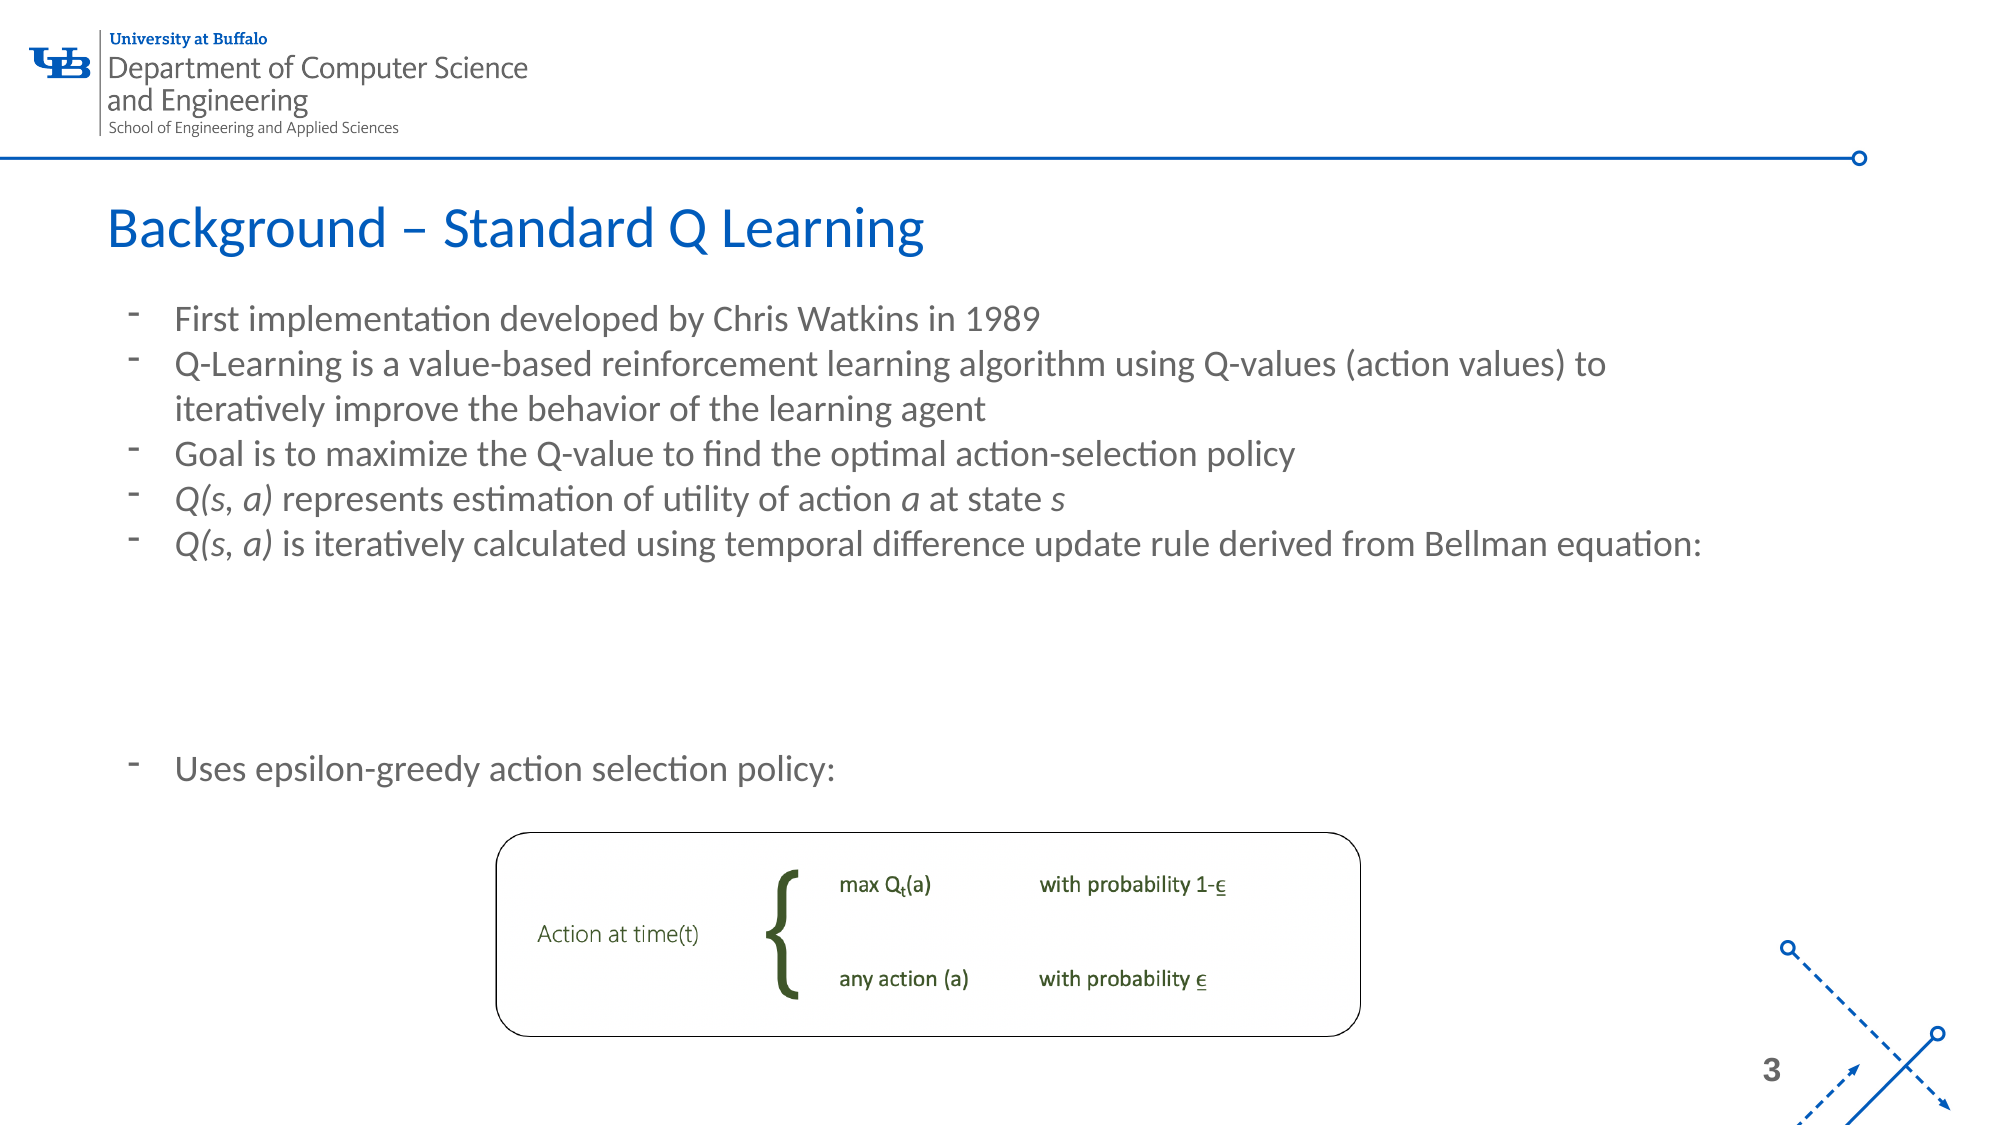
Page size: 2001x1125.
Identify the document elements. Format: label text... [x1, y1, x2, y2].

title Background – Standard Q Learning [93, 189, 1818, 287]
picture [0, 0, 2000, 1125]
